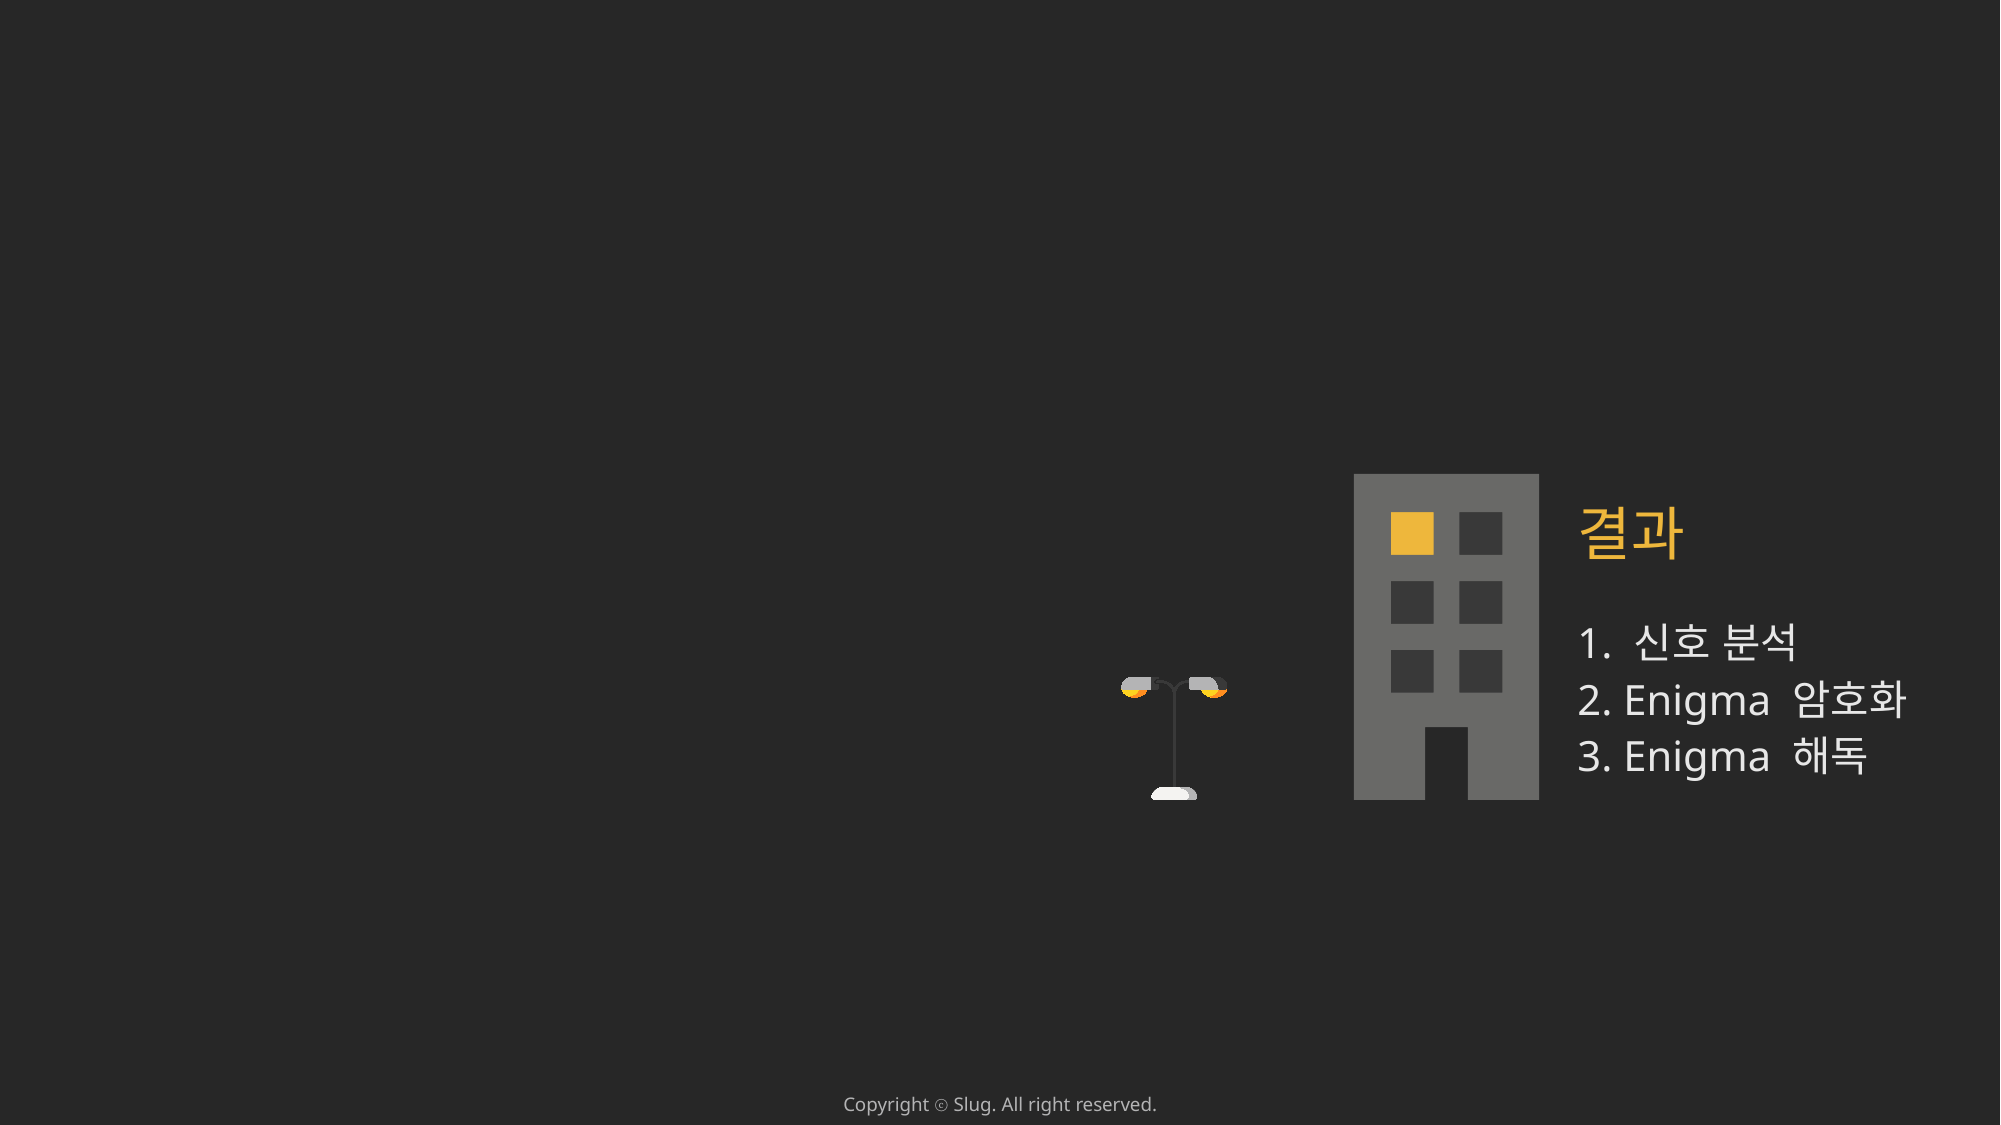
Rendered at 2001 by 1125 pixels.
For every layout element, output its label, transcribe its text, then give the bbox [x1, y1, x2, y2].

text_box 3. Enigma 해독 [1562, 721, 1893, 787]
text_box Copyright ⓒ Slug. All right reserved. [799, 1084, 1201, 1123]
text_box 결과 [1562, 489, 1856, 575]
text_box 2. Enigma 암호화 [1562, 666, 1972, 732]
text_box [1353, 473, 1540, 800]
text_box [1121, 677, 1227, 800]
text_box 1. 신호 분석 [1562, 609, 1856, 666]
